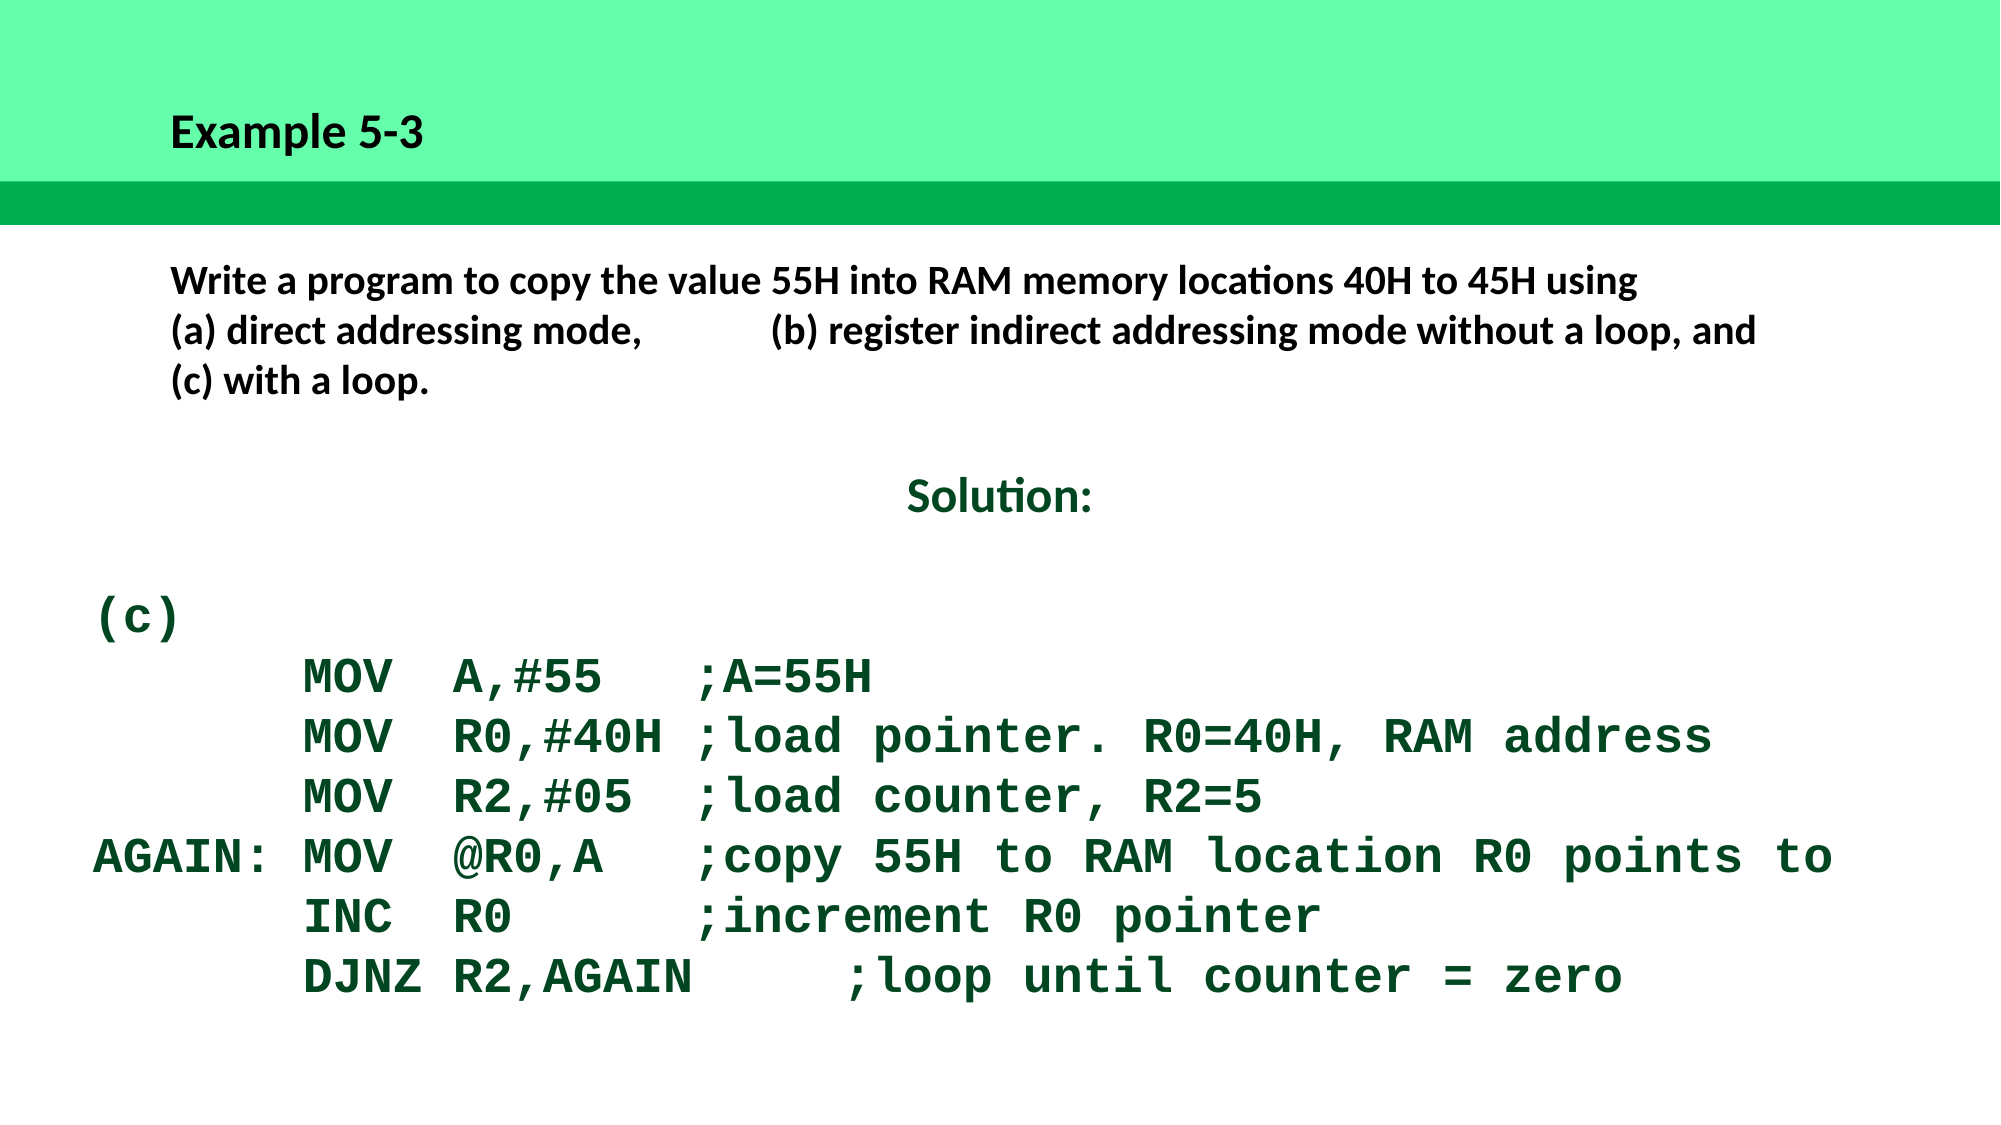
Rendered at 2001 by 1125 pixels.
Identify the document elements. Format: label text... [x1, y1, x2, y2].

text_box Example 5-3 [155, 90, 1845, 166]
text_box [0, 184, 2000, 227]
text_box Solution: [0, 455, 2000, 530]
text_box (c) MOV A,#55 ;A=55H MOV R0,#40H ;load pointer. R0=40H, RAM address MOV R2,#05 ;load counter, R2=5 AGAIN: MOV @R0,A ;copy 55H to RAM location R0 points to INC R0 ;increment R0 pointer DJNZ R2,AGAIN ;loop until counter = zero [78, 574, 2000, 1010]
text_box Write a program to copy the value 55H into RAM memory locations 40H to 45H using (a) direct addressing mode, (b) register indirect addressing mode without a loop, and (c) with a loop. [155, 245, 1845, 410]
text_box [0, 0, 2000, 184]
